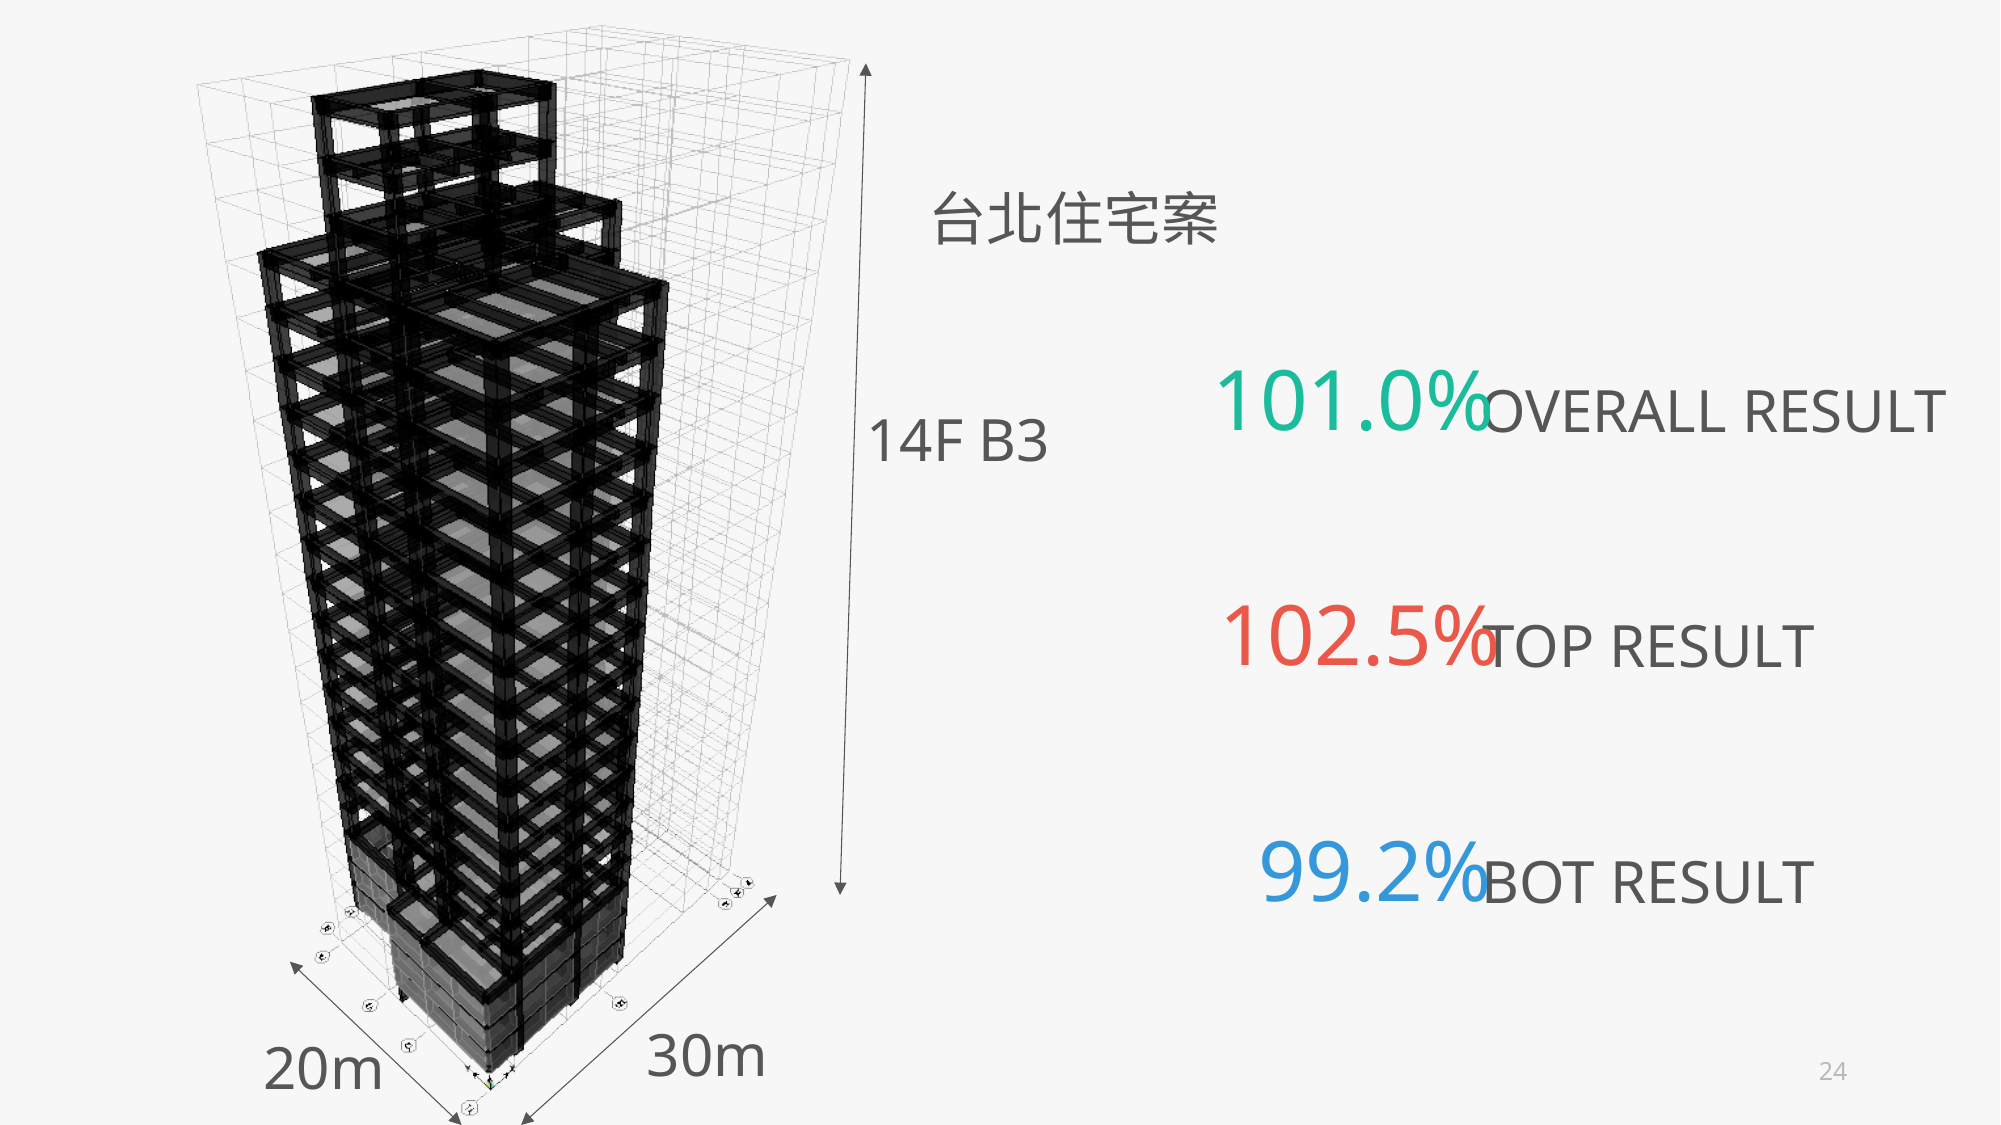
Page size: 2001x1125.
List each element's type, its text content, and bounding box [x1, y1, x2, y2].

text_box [839, 63, 866, 895]
slide_number 24 [1412, 1042, 1863, 1103]
picture [156, 0, 882, 1125]
text_box OVERALL RESULT [1510, 352, 1963, 452]
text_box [521, 894, 777, 1125]
text_box 14F B3 [882, 381, 1065, 481]
text_box BOT RESULT [1507, 824, 1831, 923]
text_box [289, 961, 462, 1125]
text_box TOP RESULT [1516, 588, 1830, 687]
text_box 台北住宅案 [928, 160, 1236, 260]
text_box 102.5% [1219, 555, 1516, 690]
text_box 101.0% [1212, 319, 1510, 455]
text_box 99.2% [1258, 790, 1507, 926]
